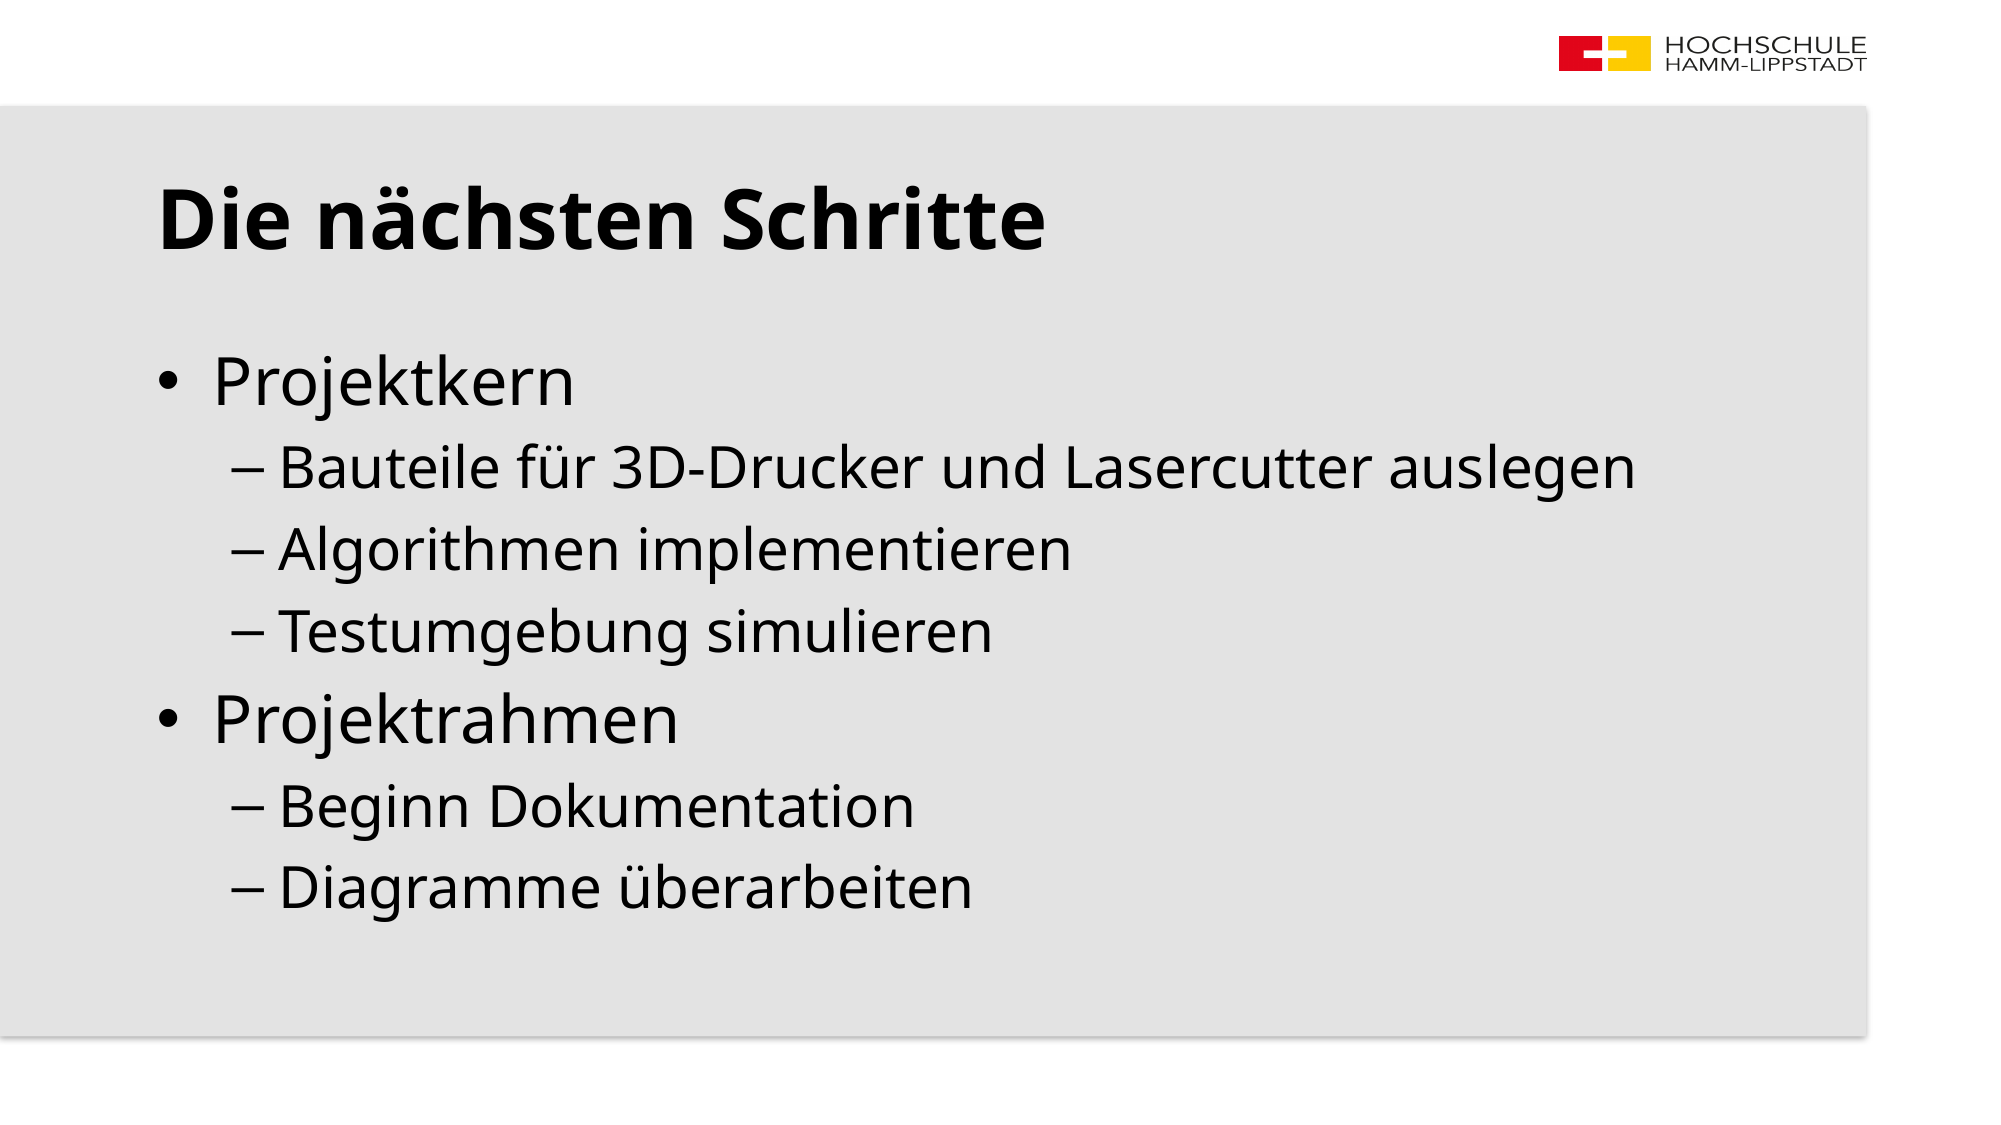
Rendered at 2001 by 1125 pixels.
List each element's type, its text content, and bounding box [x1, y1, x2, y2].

title Die nächsten Schritte [141, 122, 1821, 310]
picture [1559, 36, 1867, 71]
list Projektkern Bauteile für 3D-Drucker und Lasercutter auslegen Algorithmen implementieren Testumgebung simulieren Projektrahmen Beginn Dokumentation Diagramme überarbeiten [141, 331, 1821, 1005]
